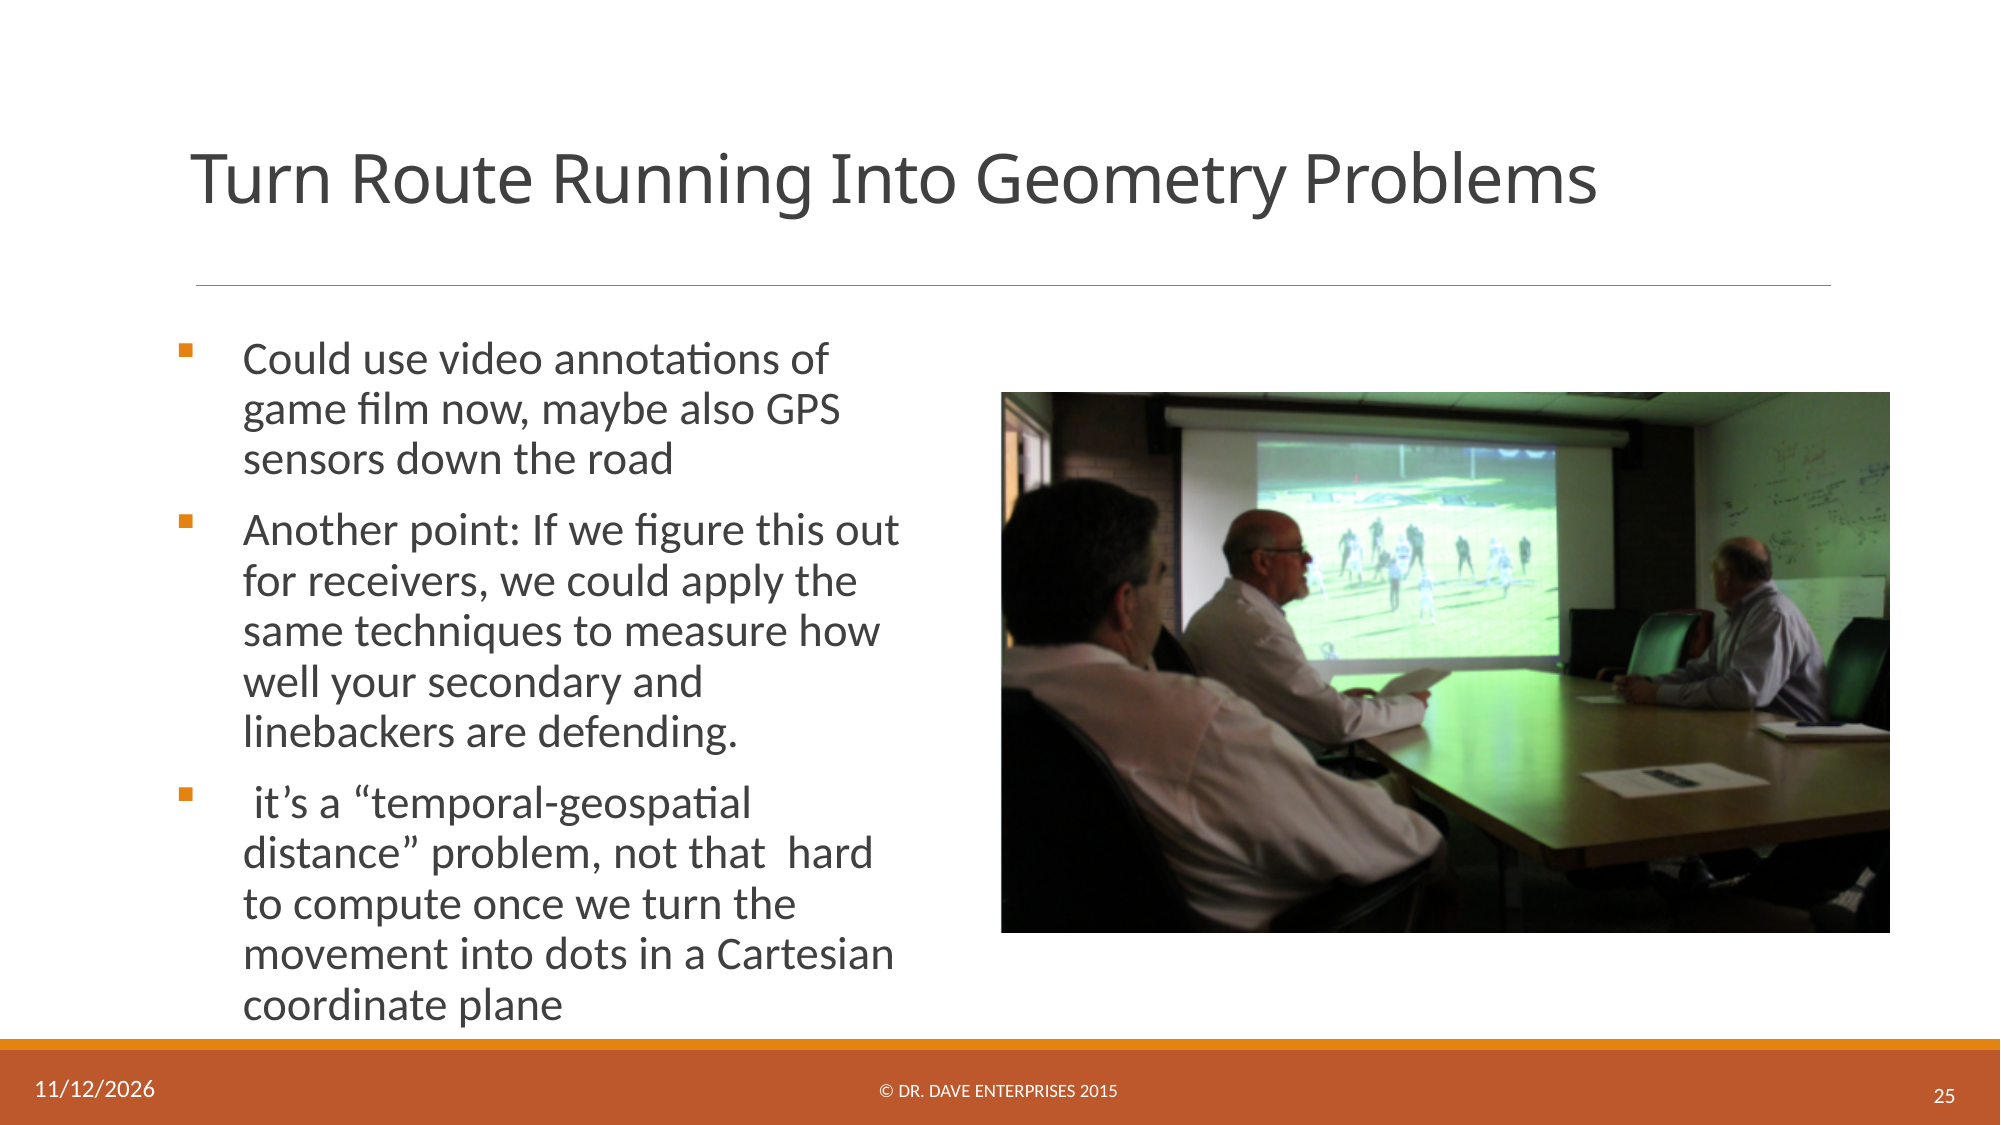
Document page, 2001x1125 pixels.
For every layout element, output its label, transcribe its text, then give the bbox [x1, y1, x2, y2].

footer © Dr. Dave Enterprises 2015 [604, 1059, 1396, 1120]
picture [999, 391, 1890, 934]
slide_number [19, 1065, 425, 1125]
list Could use video annotations of game film now, maybe also GPS sensors down the road Another point: If we figure this out for receivers, we could apply the same techniques to measure how well your secondary and linebackers are defending. it’s a “temporal-geospatial distance” problem, not that hard to compute once we turn the movement into dots in a Cartesian coordinate plane [175, 326, 907, 1039]
title Turn Route Running Into Geometry Problems [175, 94, 1826, 225]
slide_number 25 [1755, 1065, 1971, 1125]
